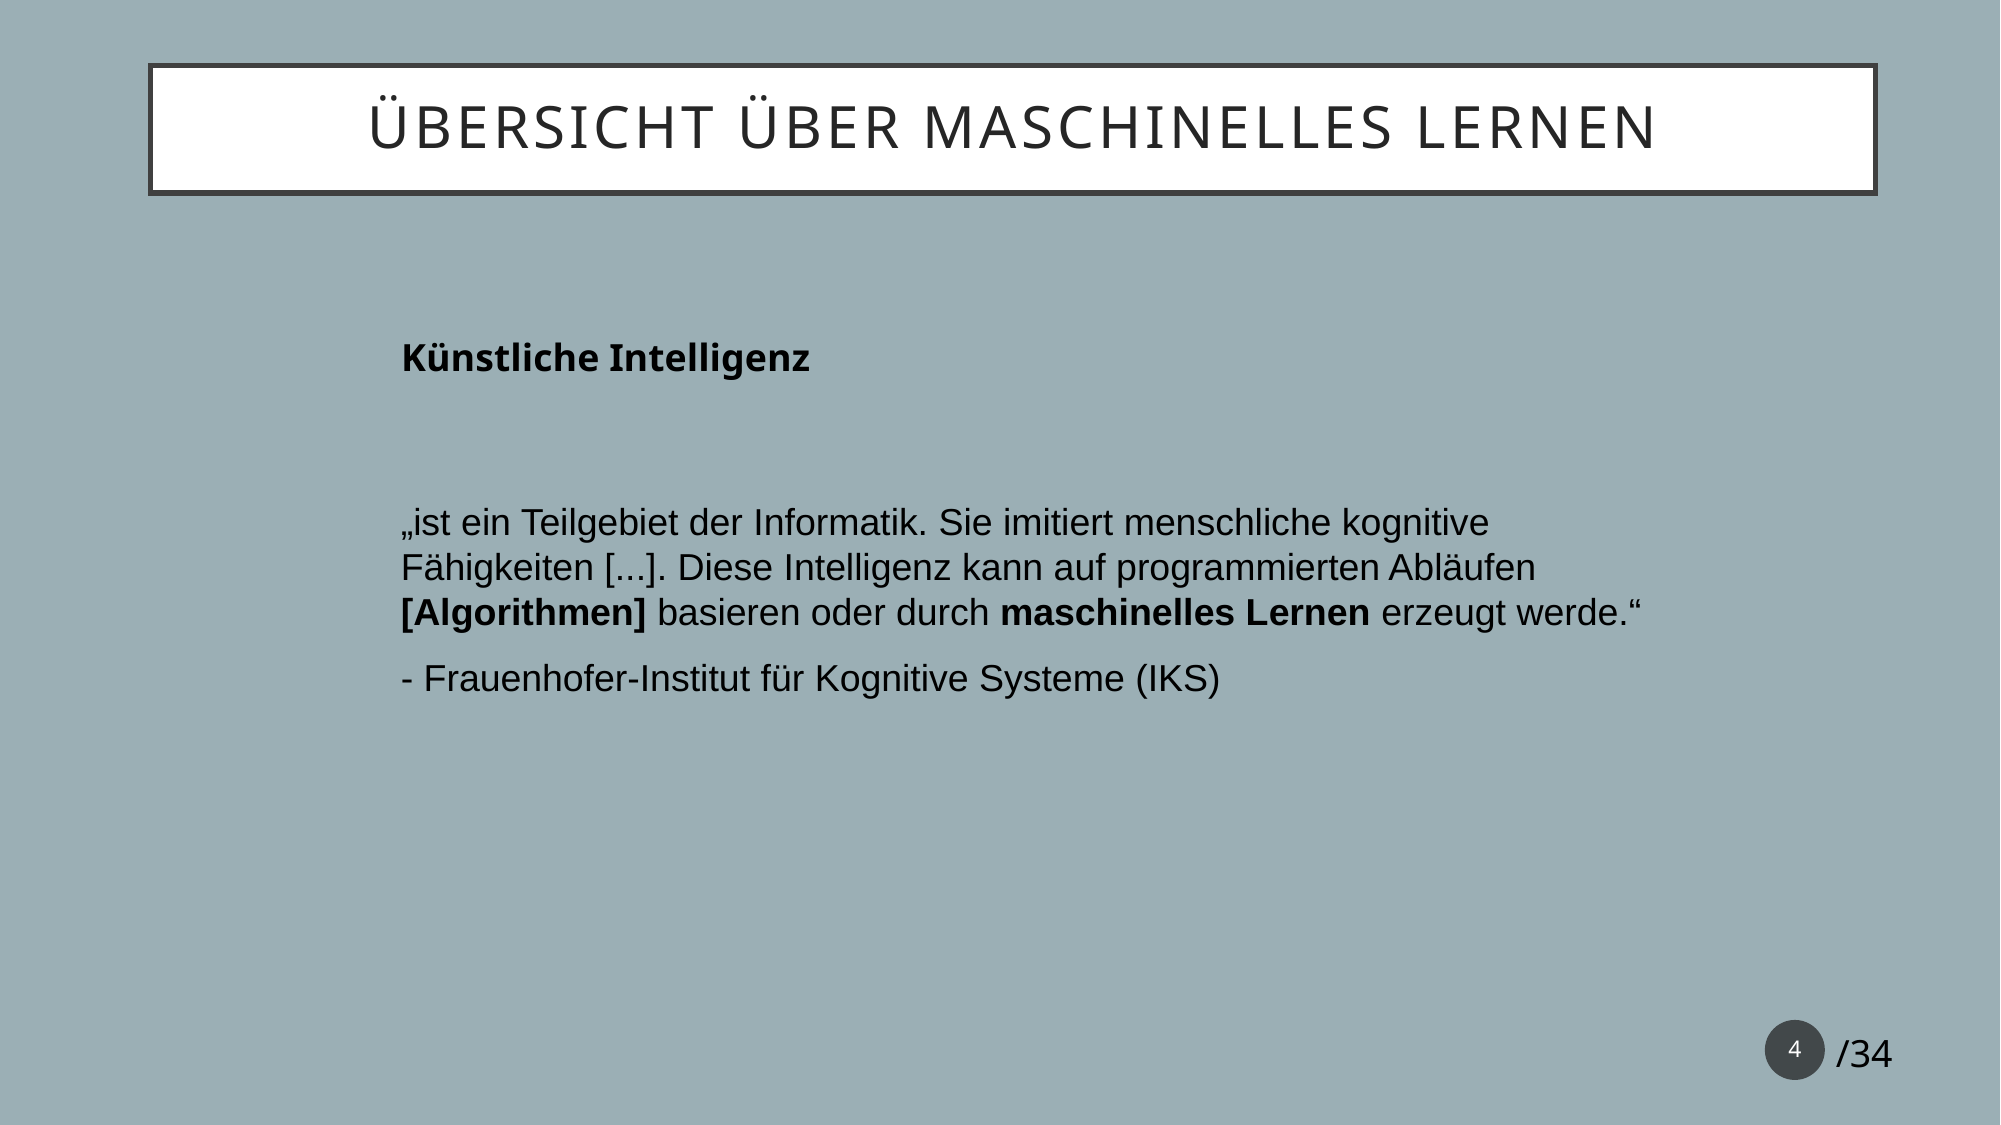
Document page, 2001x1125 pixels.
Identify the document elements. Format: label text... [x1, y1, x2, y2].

text_box „ist ein Teilgebiet der Informatik. Sie imitiert menschliche kognitive Fähigkeiten [...]. Diese Intelligenz kann auf programmierten Abläufen [Algorithmen] basieren oder durch maschinelles Lernen erzeugt werde.“ - Frauenhofer-Institut für Kognitive Systeme (IKS) [348, 490, 1678, 917]
title Übersicht über Maschinelles Lernen [148, 63, 1878, 196]
text_box Künstliche Intelligenz [348, 326, 1049, 442]
slide_number 4 [1764, 1019, 1825, 1080]
